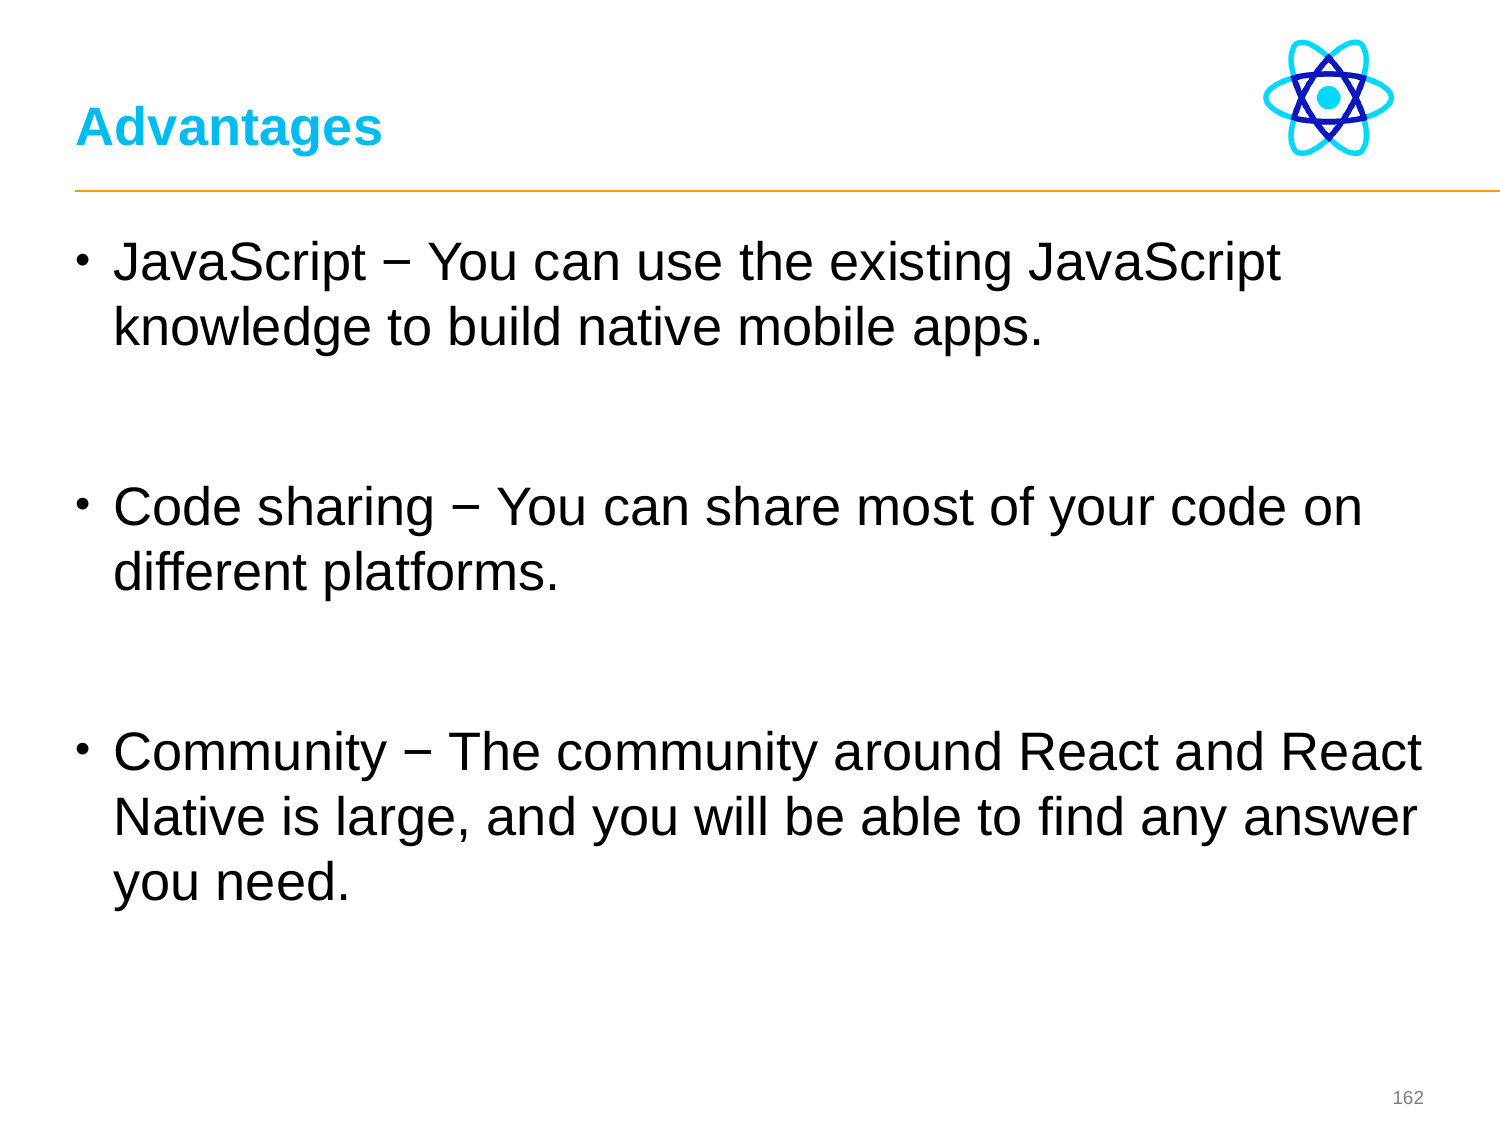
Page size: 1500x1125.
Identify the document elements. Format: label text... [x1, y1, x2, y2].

title Advantages [75, 27, 1422, 157]
list JavaScript − You can use the existing JavaScript knowledge to build native mobile apps. Code sharing − You can share most of your code on different platforms. Community − The community around React and React Native is large, and you will be able to find any answer you need. [75, 226, 1425, 1018]
